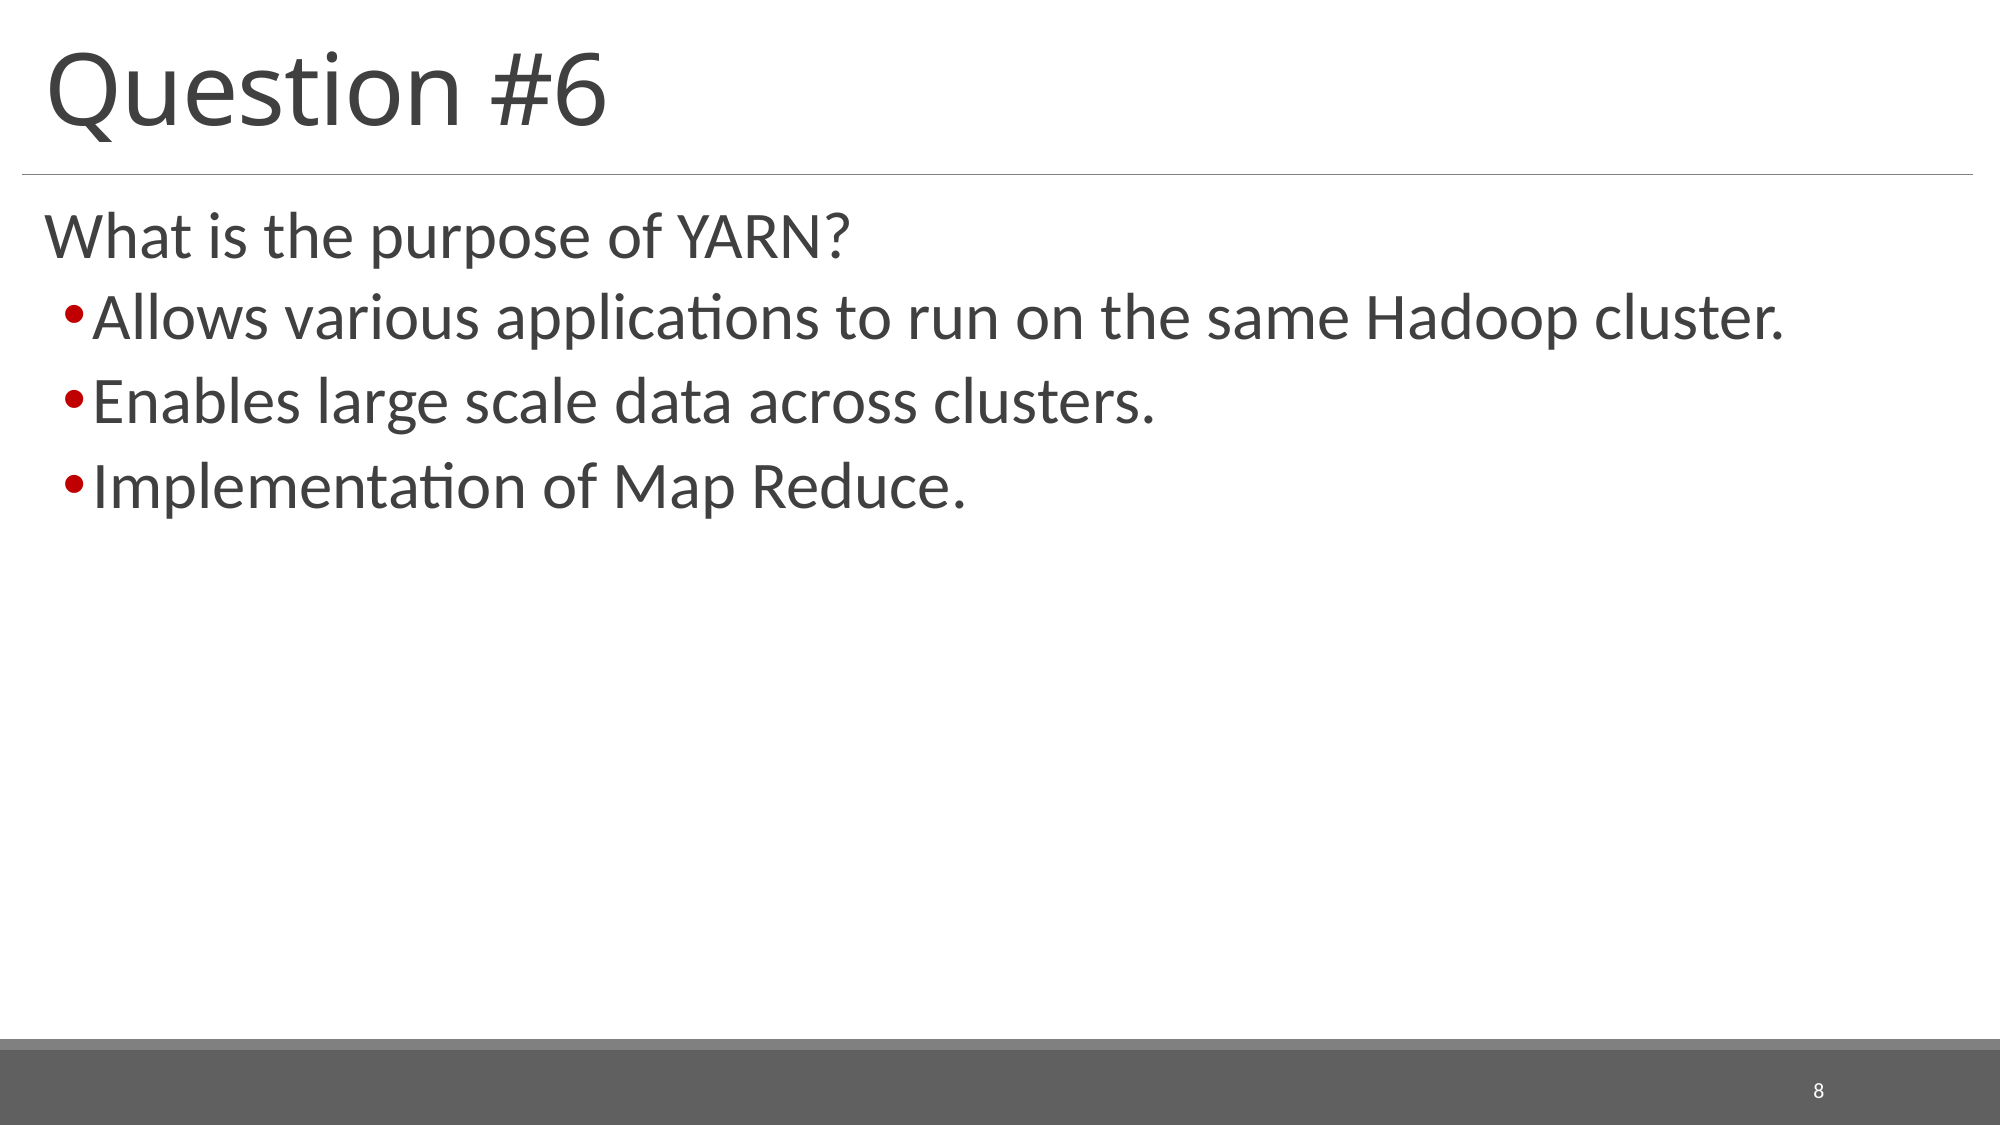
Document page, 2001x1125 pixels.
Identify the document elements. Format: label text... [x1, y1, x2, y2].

list What is the purpose of YARN? Allows various applications to run on the same Hadoop cluster. Enables large scale data across clusters. Implementation of Map Reduce. [29, 193, 1969, 1030]
slide_number 8 [1624, 1059, 1840, 1120]
title Question #6 [29, 22, 1969, 154]
